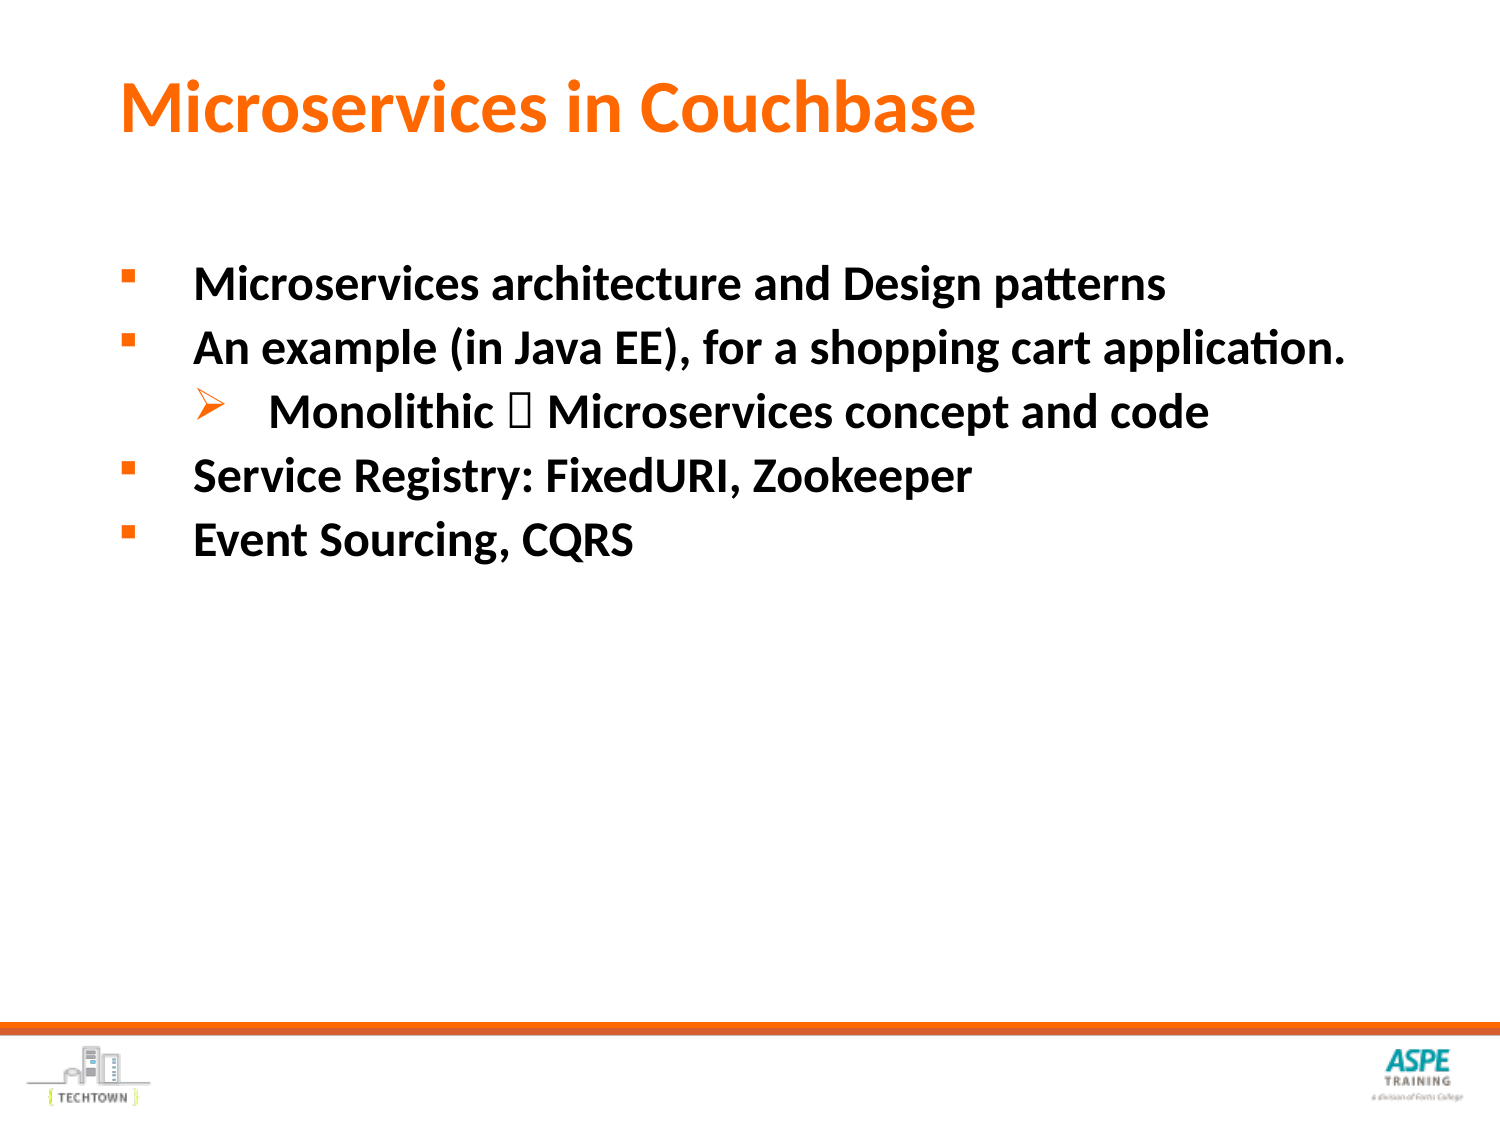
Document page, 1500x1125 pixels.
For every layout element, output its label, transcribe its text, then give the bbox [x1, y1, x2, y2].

text_box Microservices in Couchbase [104, 49, 994, 155]
list Microservices architecture and Design patterns An example (in Java EE), for a shopping cart application. Monolithic  Microservices concept and code Service Registry: FixedURI, Zookeeper Event Sourcing, CQRS [103, 249, 1397, 663]
